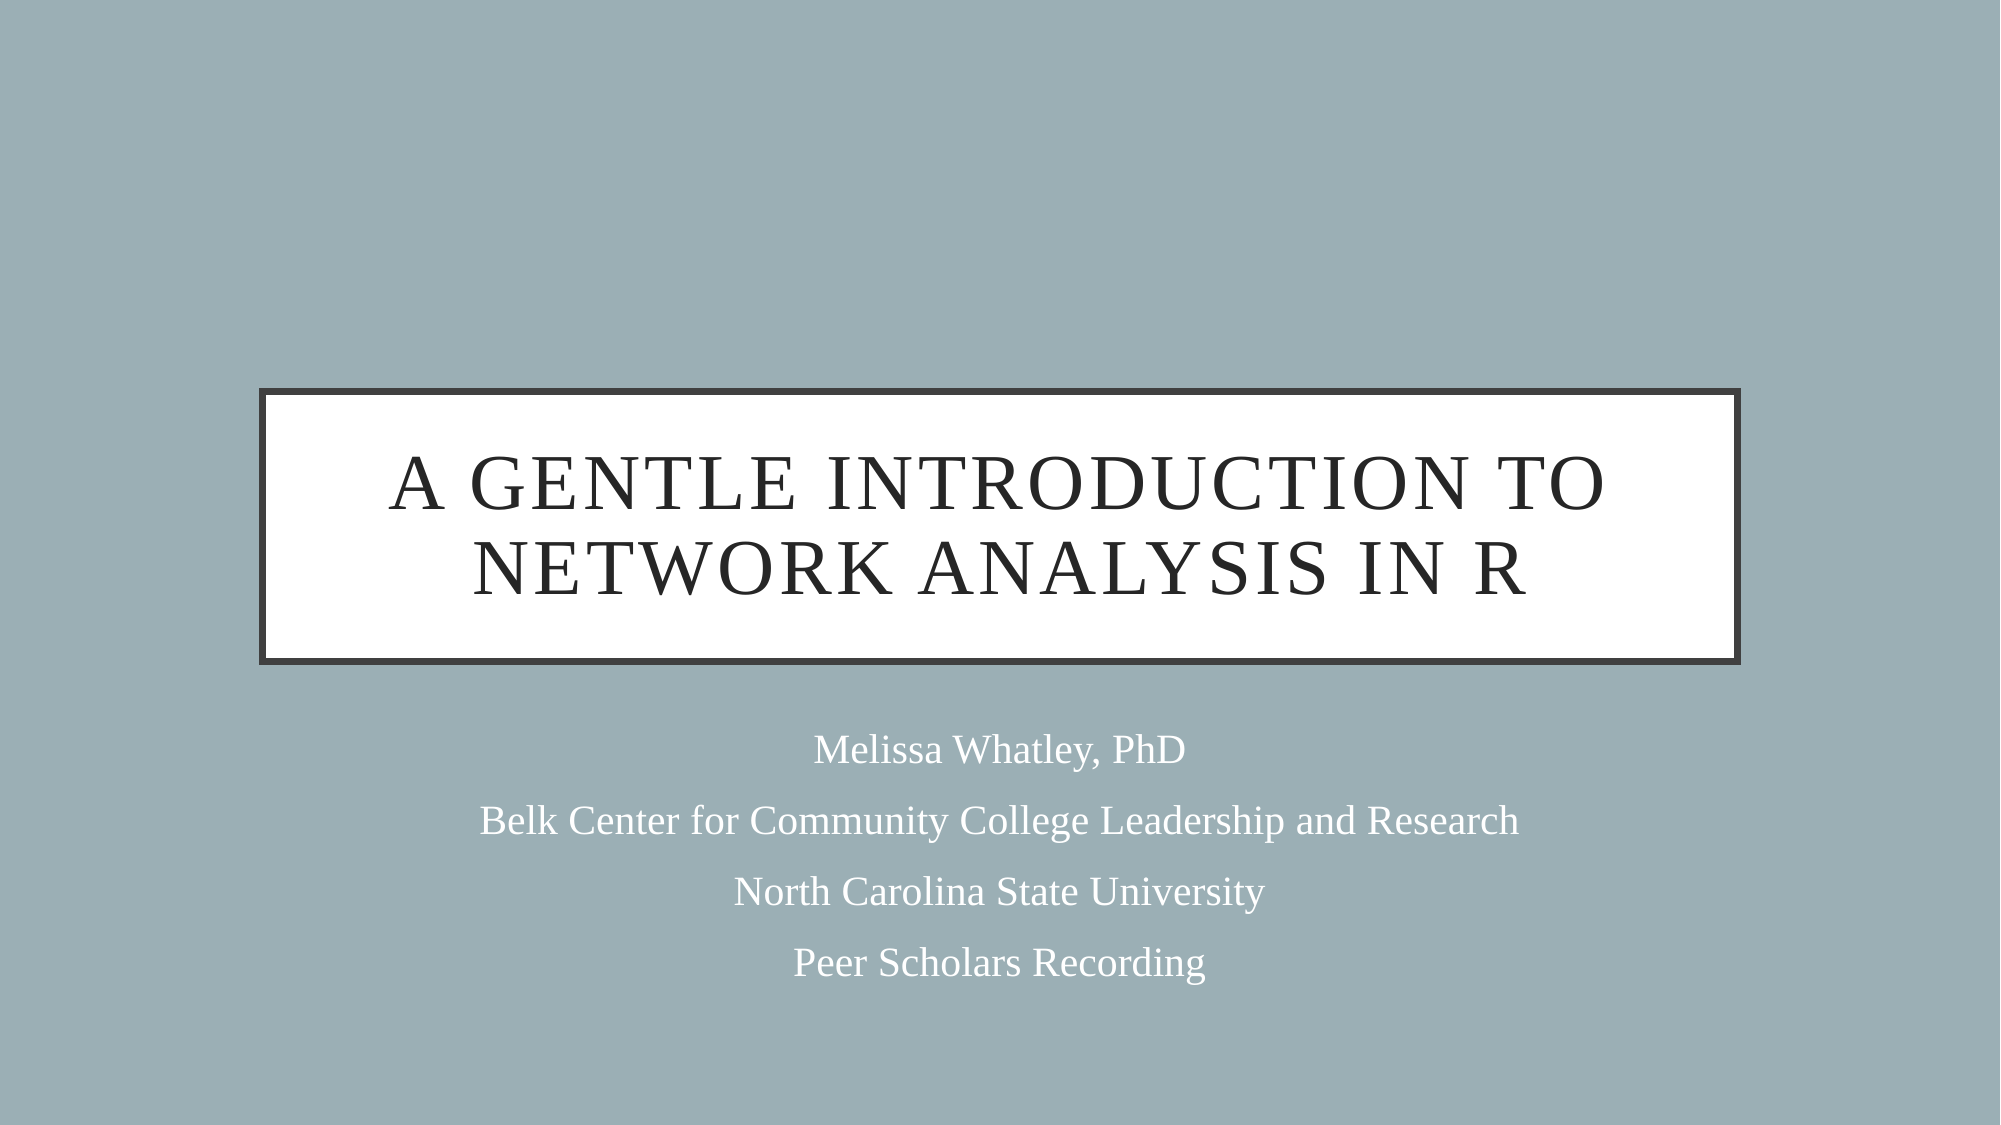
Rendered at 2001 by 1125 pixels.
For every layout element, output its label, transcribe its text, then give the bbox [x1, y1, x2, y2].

subtitle Melissa Whatley, PhD Belk Center for Community College Leadership and Research North Carolina State University Peer Scholars Recording [442, 713, 1558, 1046]
title A Gentle Introduction To Network Analysis in R [259, 388, 1741, 665]
